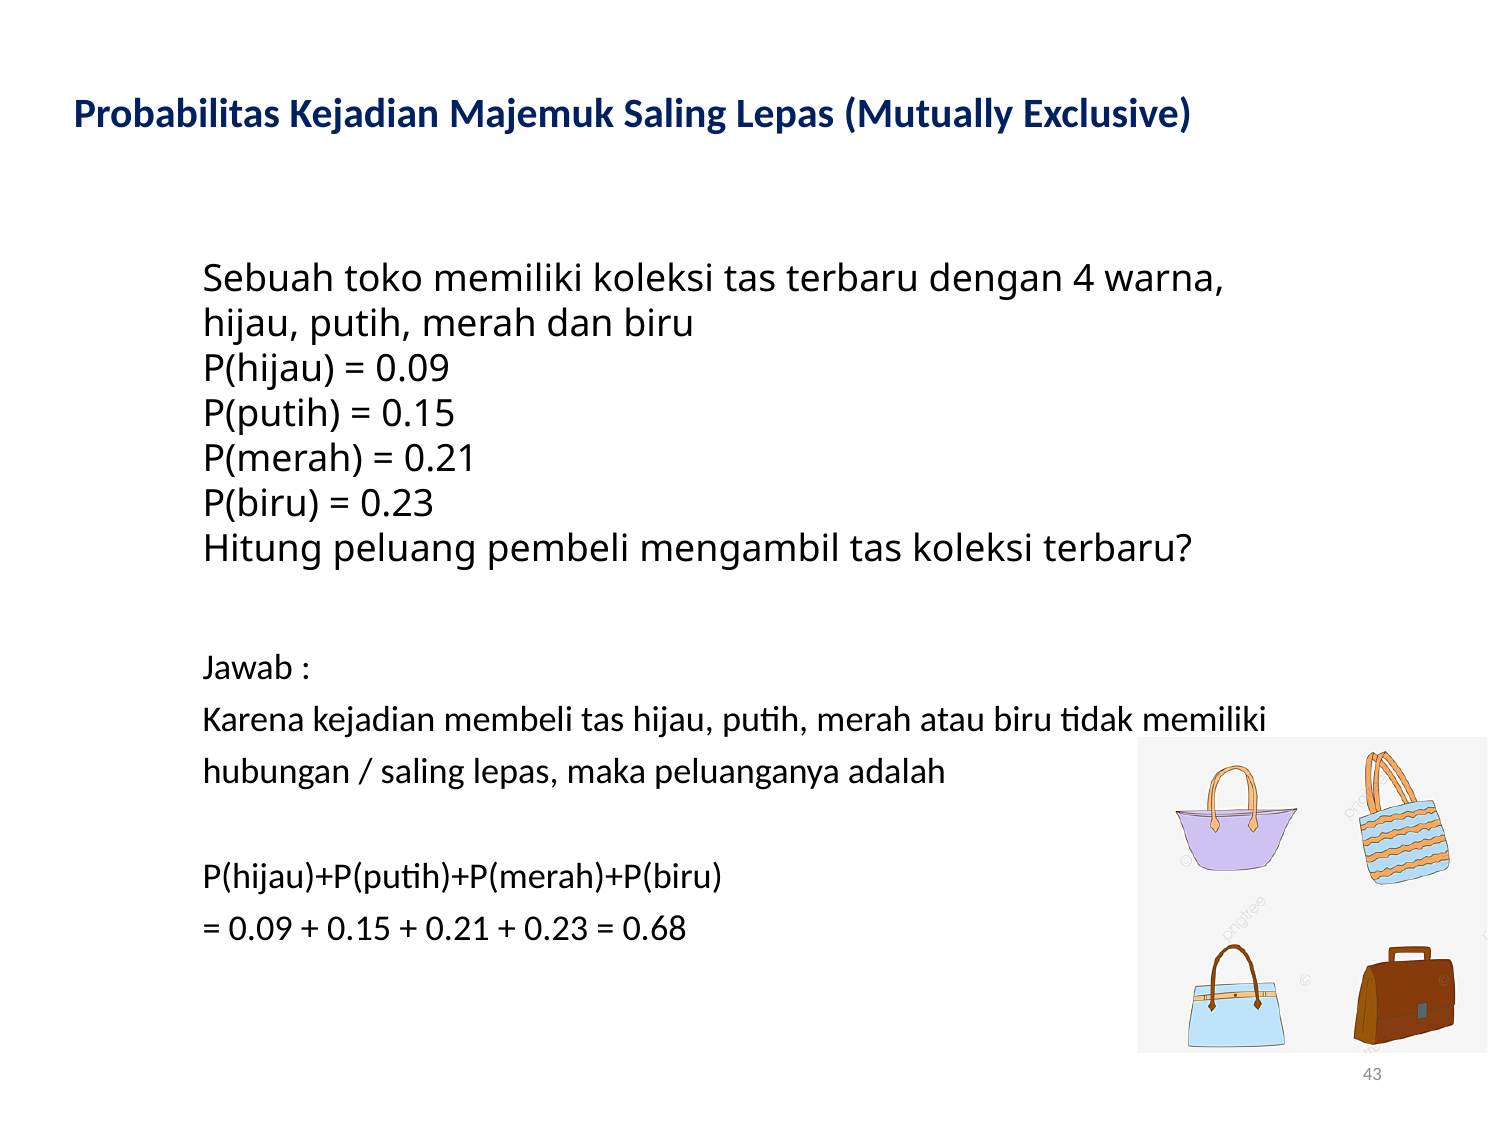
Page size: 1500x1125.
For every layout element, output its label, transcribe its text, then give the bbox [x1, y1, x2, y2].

subtitle Jawab : Karena kejadian membeli tas hijau, putih, merah atau biru tidak memiliki hubungan / saling lepas, maka peluanganya adalah P(hijau)+P(putih)+P(merah)+P(biru) = 0.09 + 0.15 + 0.21 + 0.23 = 0.68 [187, 626, 1313, 959]
picture [1137, 737, 1488, 1053]
text_box Probabilitas Kejadian Majemuk Saling Lepas (Mutually Exclusive) [62, 87, 1413, 142]
title Sebuah toko memiliki koleksi tas terbaru dengan 4 warna, hijau, putih, merah dan biru P(hijau) = 0.09 P(putih) = 0.15 P(merah) = 0.21 P(biru) = 0.23 Hitung peluang pembeli mengambil tas koleksi terbaru? [187, 244, 1313, 577]
slide_number 43 [1059, 1042, 1397, 1103]
